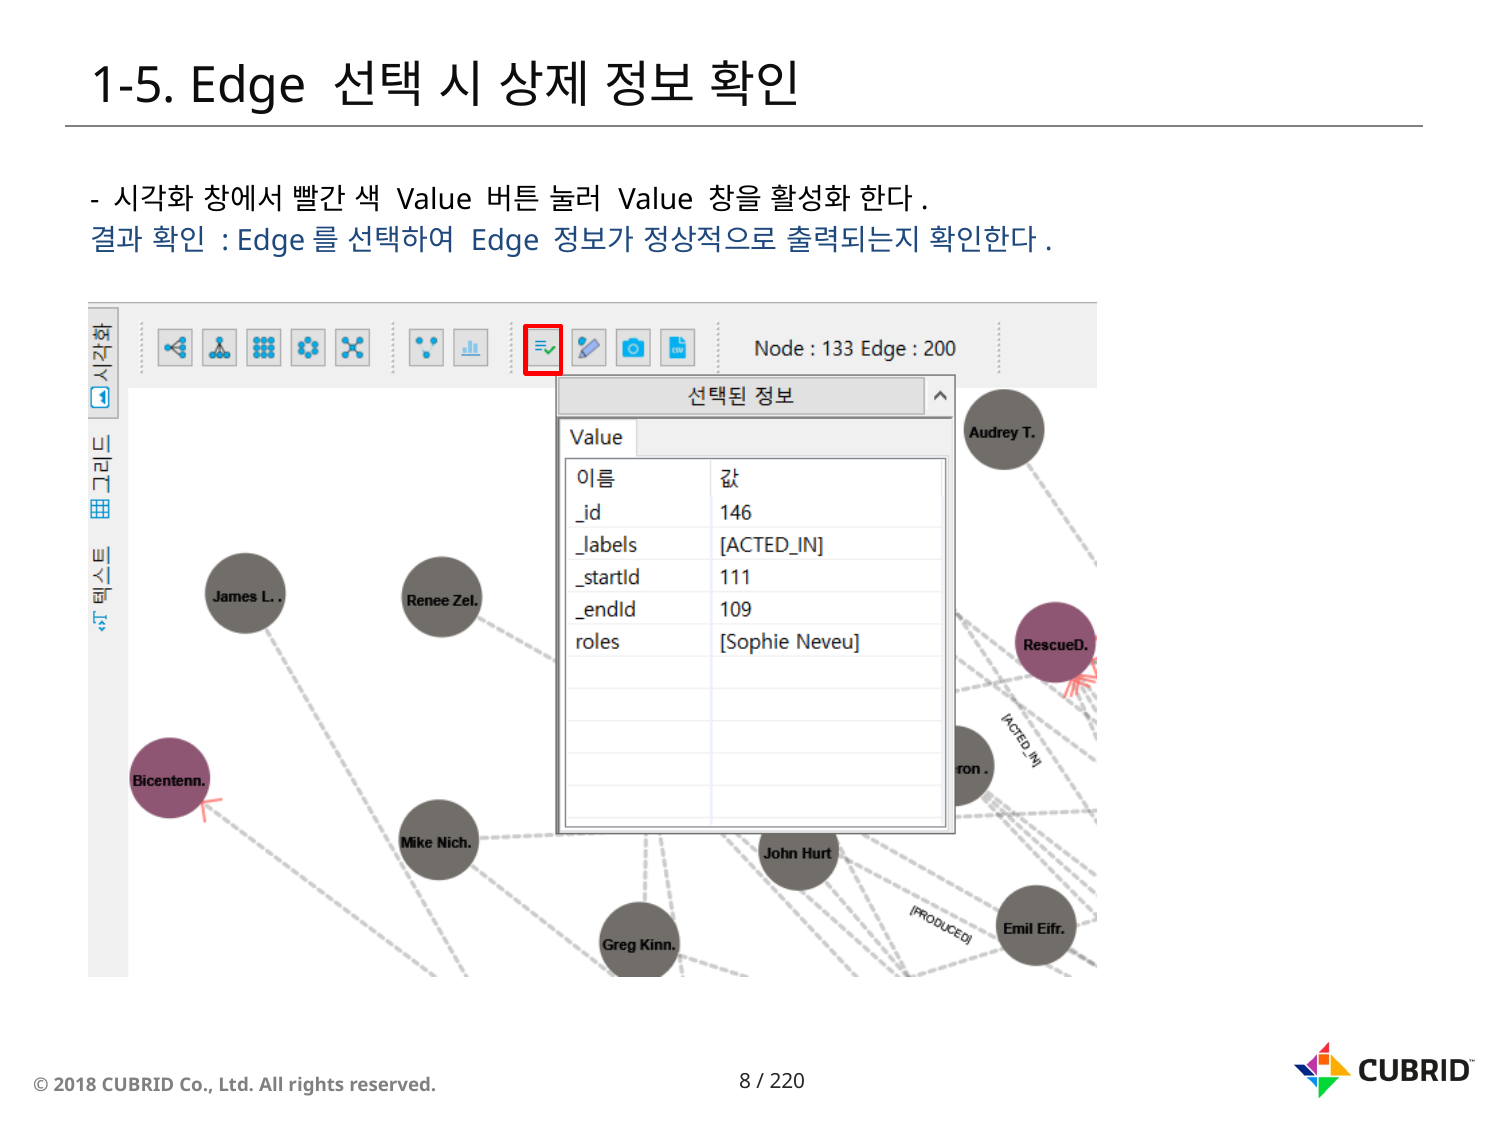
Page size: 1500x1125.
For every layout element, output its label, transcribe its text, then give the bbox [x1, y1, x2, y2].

list - 시각화 창에서 빨간 색 Value 버튼 눌러 Value 창을 활성화 한다. 결과 확인 : Edge를 선택하여 Edge 정보가 정상적으로 출력되는지 확인한다. [75, 172, 1425, 1005]
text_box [88, 302, 1097, 977]
picture [1293, 1041, 1475, 1099]
title 1-5. Edge 선택 시 상제 정보 확인 [75, 45, 1425, 126]
